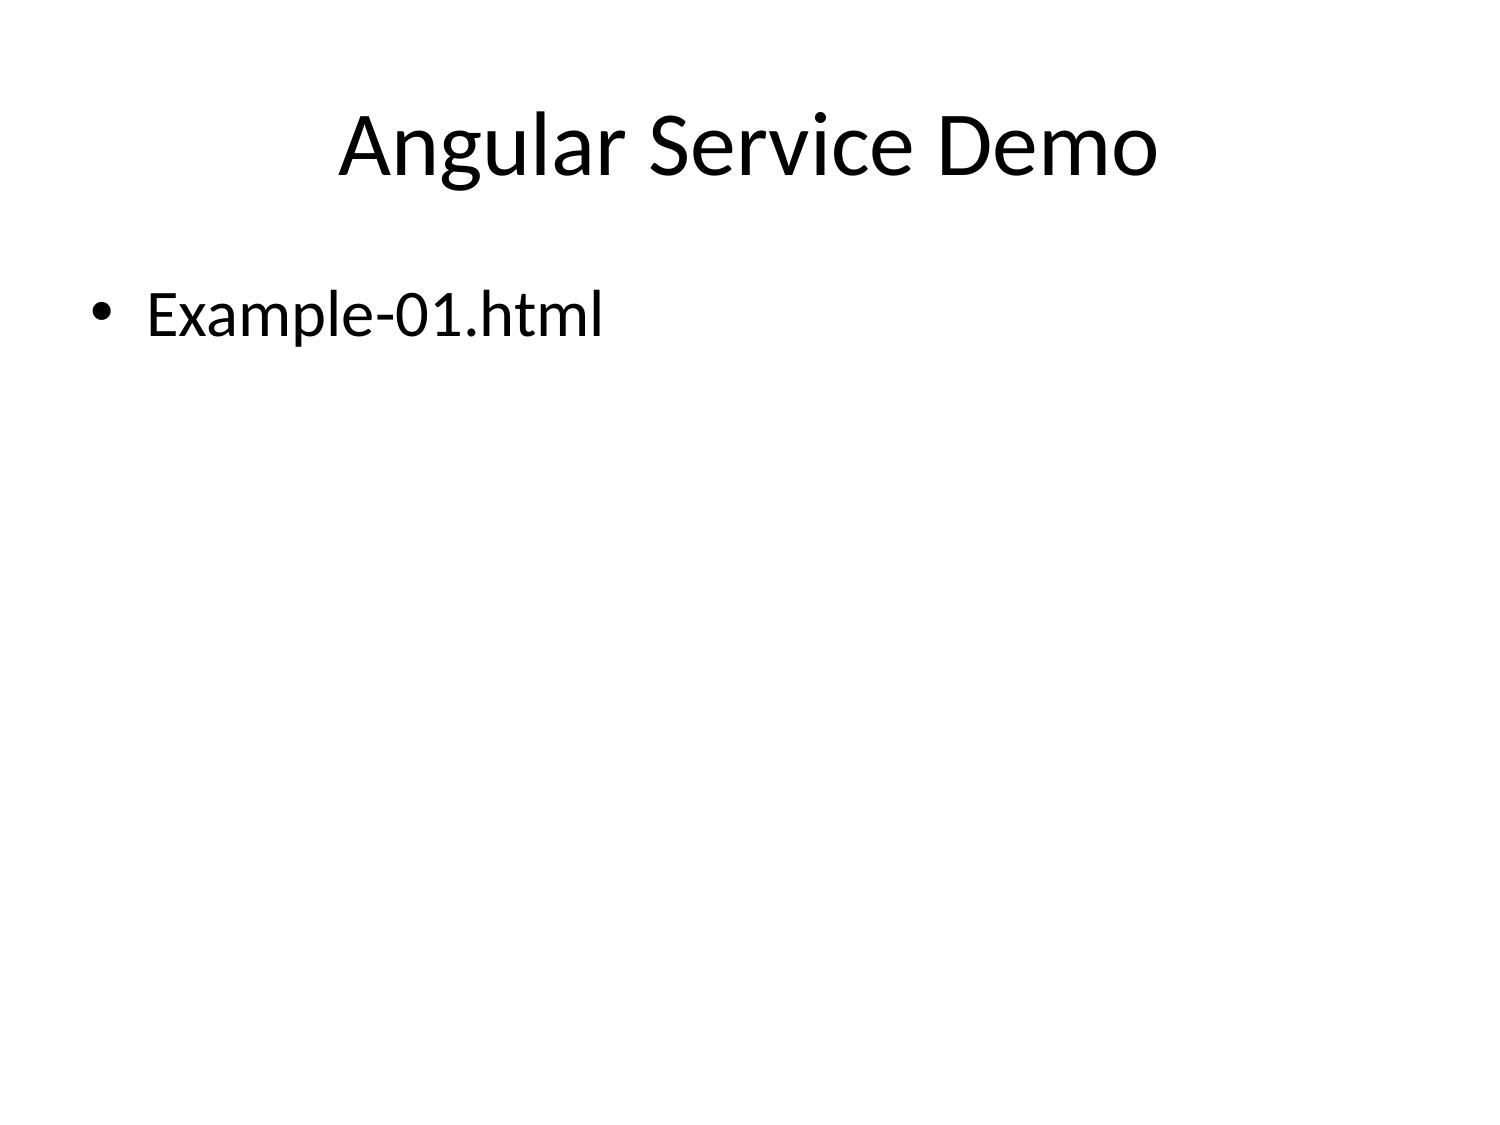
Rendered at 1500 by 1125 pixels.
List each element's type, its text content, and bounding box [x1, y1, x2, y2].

title Angular Service Demo [75, 45, 1425, 233]
list Example-01.html [75, 262, 1425, 1005]
